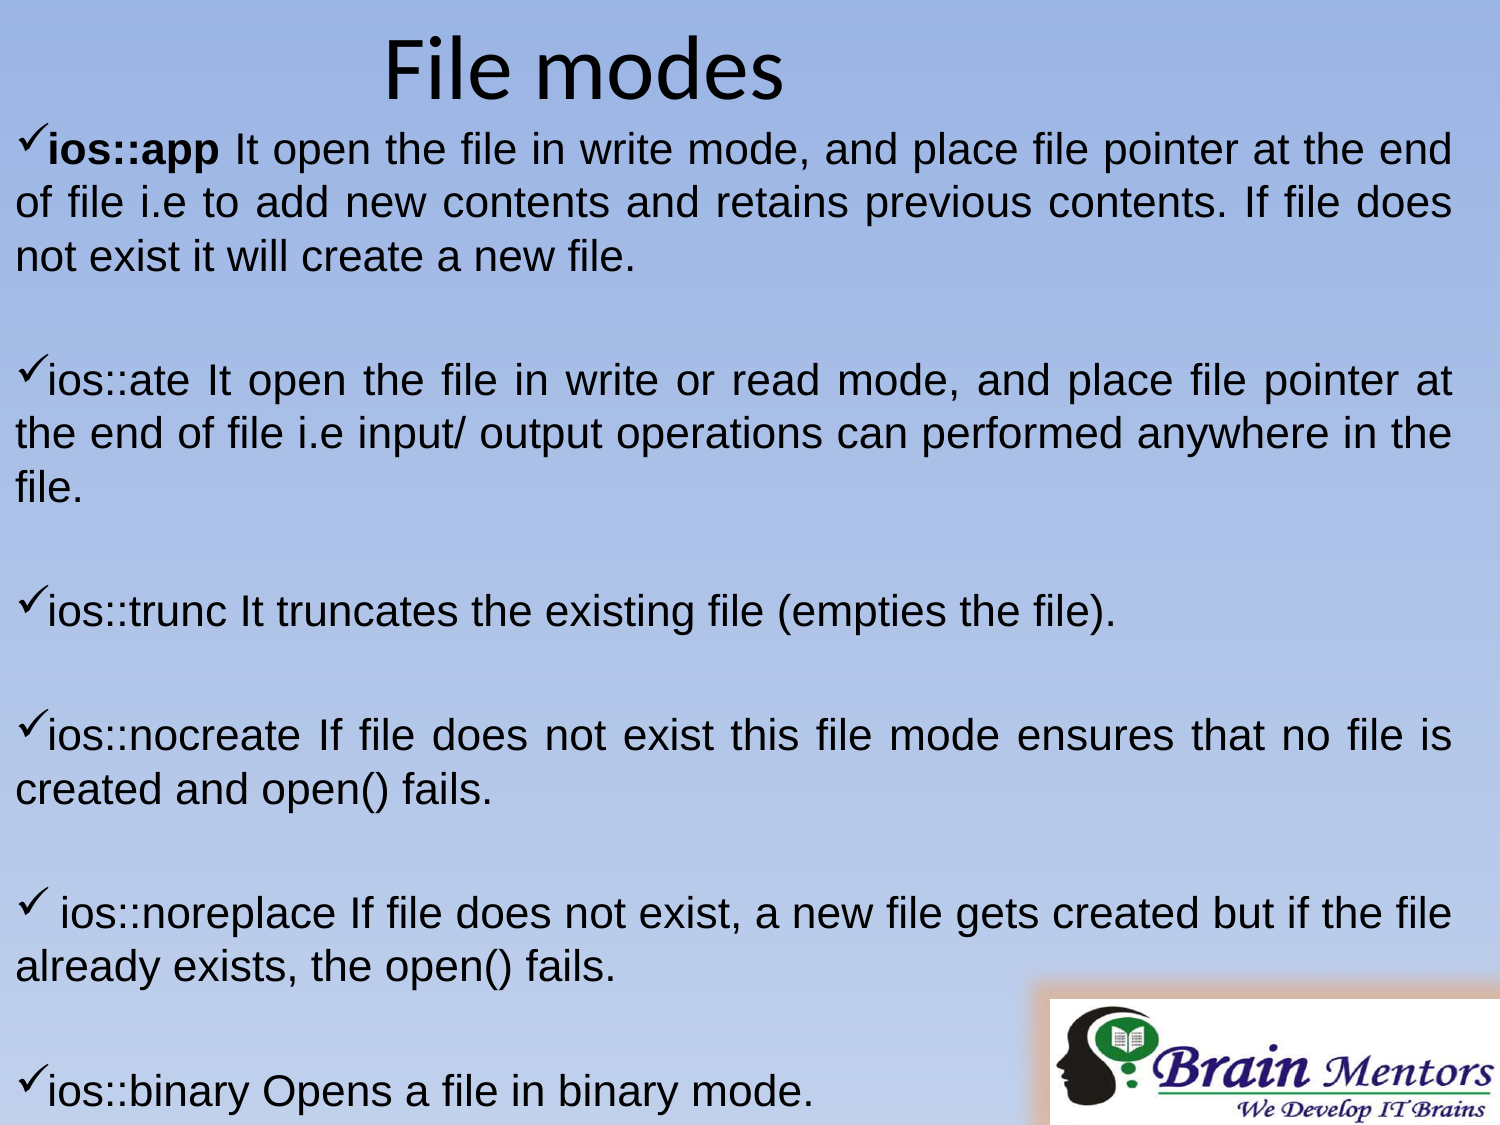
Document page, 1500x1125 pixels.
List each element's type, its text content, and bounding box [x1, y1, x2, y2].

picture [1049, 999, 1500, 1125]
subtitle ios::app It open the file in write mode, and place file pointer at the end of file i.e to add new contents and retains previous contents. If file does not exist it will create a new file. ios::ate It open the file in write or read mode, and place file pointer at the end of file i.e input/ output operations can performed anywhere in the file. ios::trunc It truncates the existing file (empties the file). ios::nocreate If file does not exist this file mode ensures that no file is created and open() fails. ios::noreplace If file does not exist, a new file gets created but if the file already exists, the open() fails. ios::binary Opens a file in binary mode. [0, 112, 1471, 1125]
title File modes [0, 0, 1170, 112]
